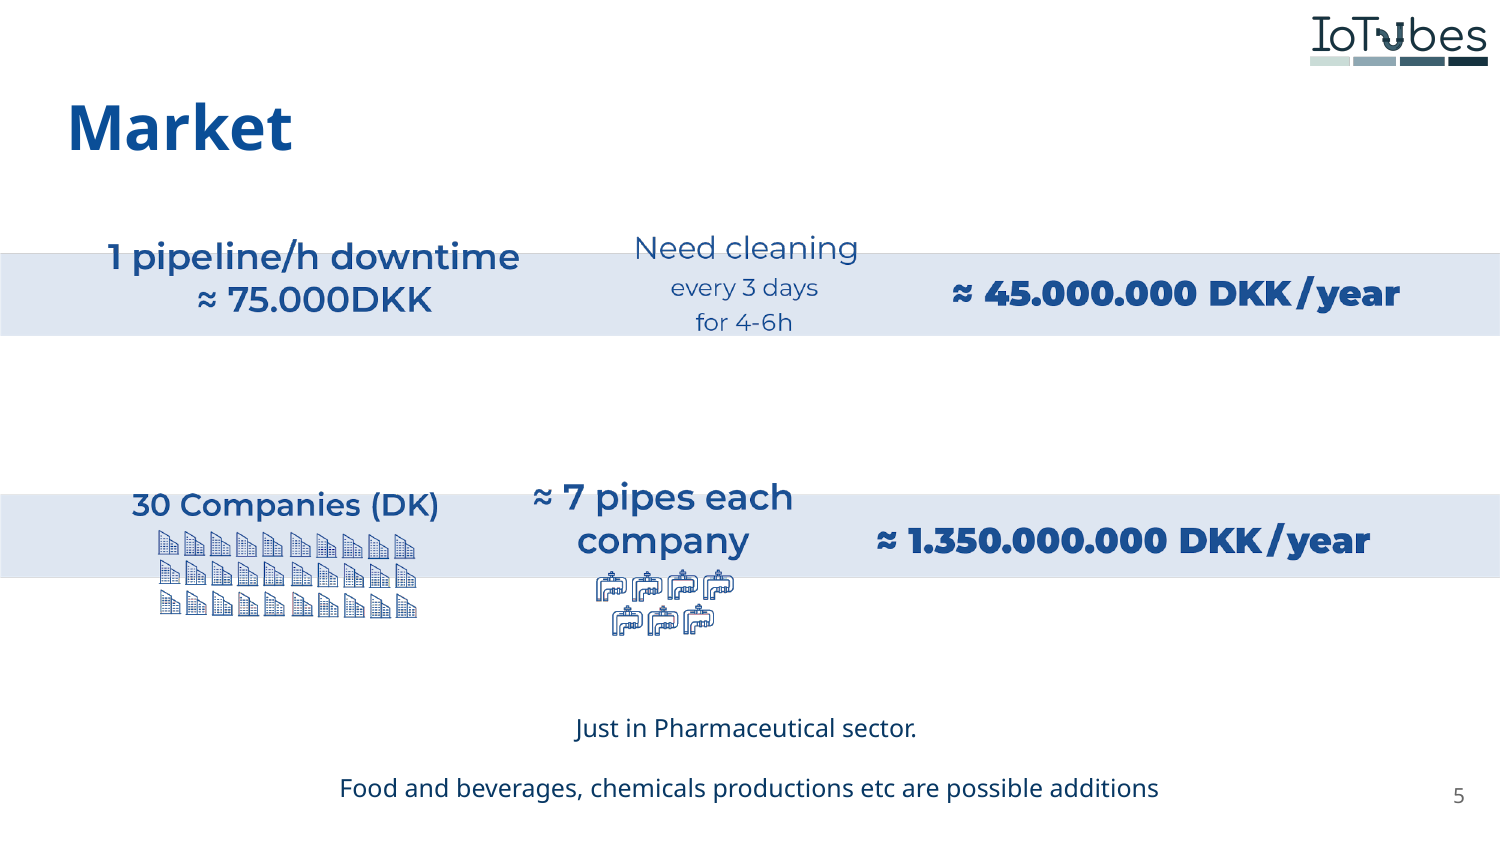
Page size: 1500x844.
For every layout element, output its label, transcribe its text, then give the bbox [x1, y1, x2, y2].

text_box Just in Pharmaceutical sector. Food and beverages, chemicals productions etc are possible additions [81, 697, 1419, 797]
title Market [51, 72, 1449, 167]
picture [0, 232, 1500, 637]
picture [1310, 12, 1488, 67]
slide_number ‹#› [1389, 764, 1480, 830]
